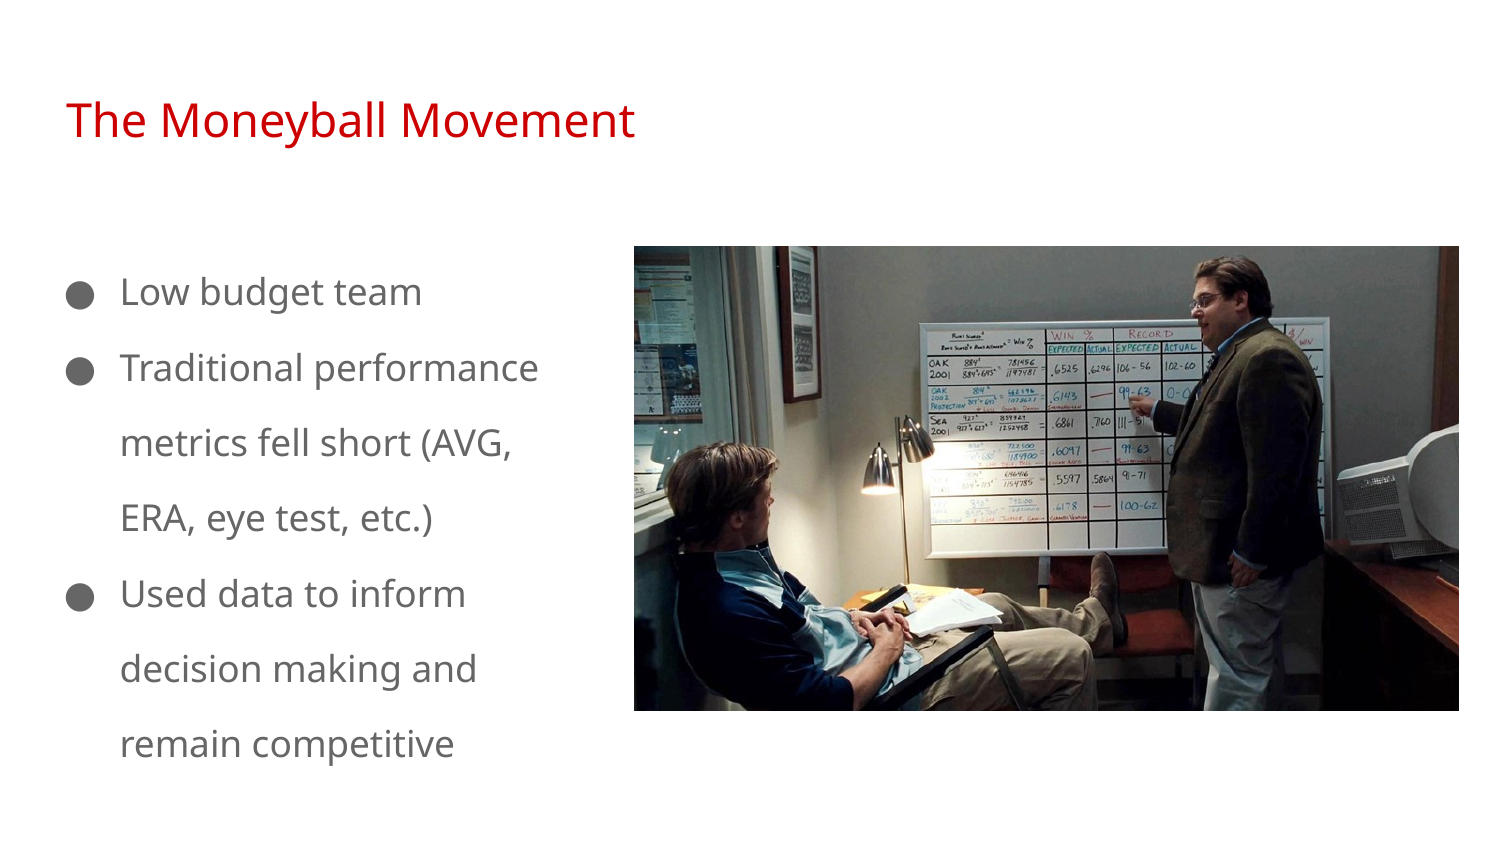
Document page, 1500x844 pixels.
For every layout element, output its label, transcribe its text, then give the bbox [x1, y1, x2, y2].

title The Moneyball Movement [51, 72, 1449, 167]
picture [634, 246, 1459, 711]
list Low budget team Traditional performance metrics fell short (AVG, ERA, eye test, etc.) Used data to inform decision making and remain competitive [30, 226, 575, 787]
